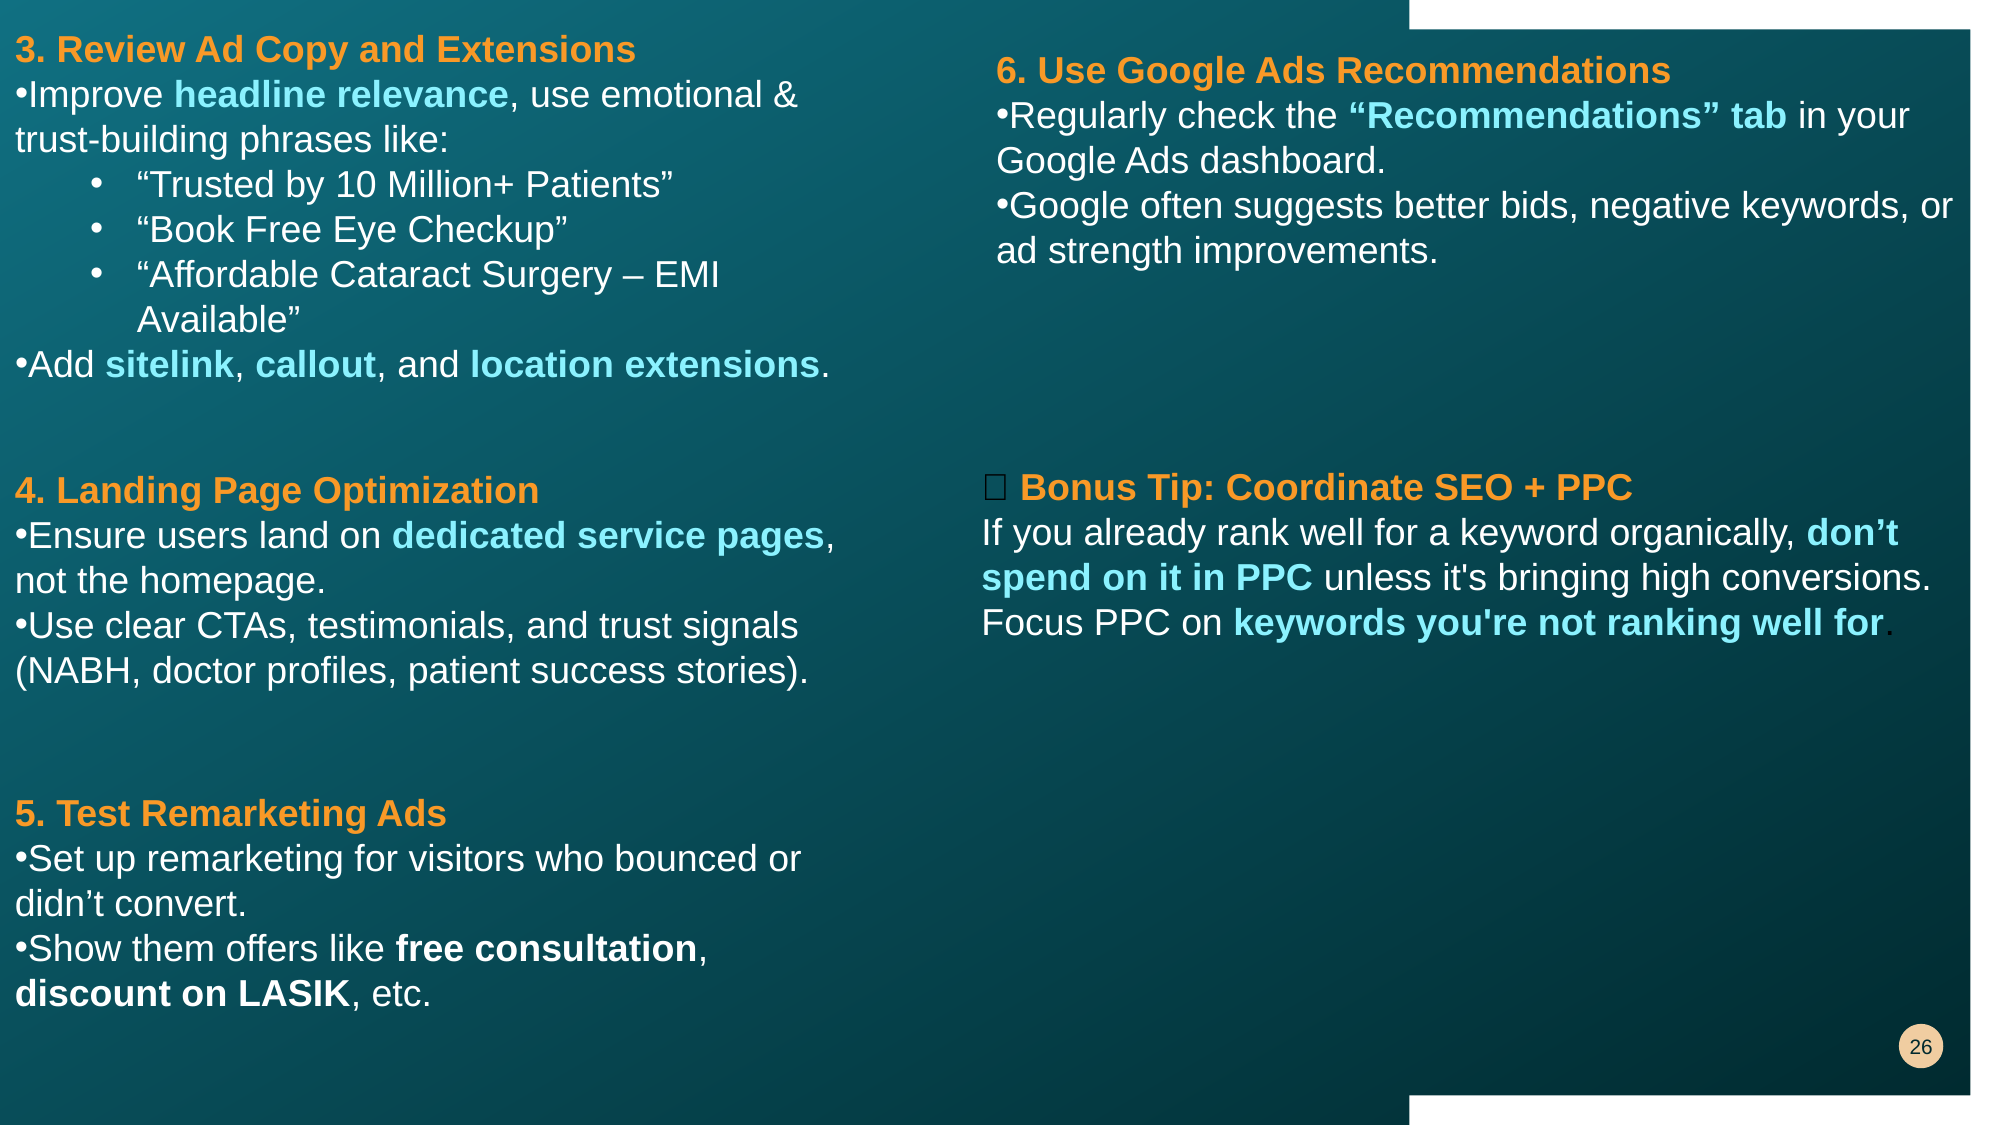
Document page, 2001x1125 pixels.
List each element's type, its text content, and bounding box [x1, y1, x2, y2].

text_box 3. Review Ad Copy and Extensions Improve headline relevance, use emotional & trust-building phrases like: “Trusted by 10 Million+ Patients” “Book Free Eye Checkup” “Affordable Cataract Surgery – EMI Available” Add sitelink, callout, and location extensions. [0, 17, 854, 393]
text_box 🔁 Bonus Tip: Coordinate SEO + PPC If you already rank well for a keyword organically, don’t spend on it in PPC unless it's bringing high conversions. Focus PPC on keywords you're not ranking well for. [966, 455, 1971, 651]
text_box 4. Landing Page Optimization Ensure users land on dedicated service pages, not the homepage. Use clear CTAs, testimonials, and trust signals (NABH, doctor profiles, patient success stories). [0, 459, 854, 699]
slide_number 26 [1898, 1023, 1944, 1069]
text_box 6. Use Google Ads Recommendations Regularly check the “Recommendations” tab in your Google Ads dashboard. Google often suggests better bids, negative keywords, or ad strength improvements. [981, 38, 1986, 279]
text_box 5. Test Remarketing Ads Set up remarketing for visitors who bounced or didn’t convert. Show them offers like free consultation, discount on LASIK, etc. [0, 781, 854, 1022]
